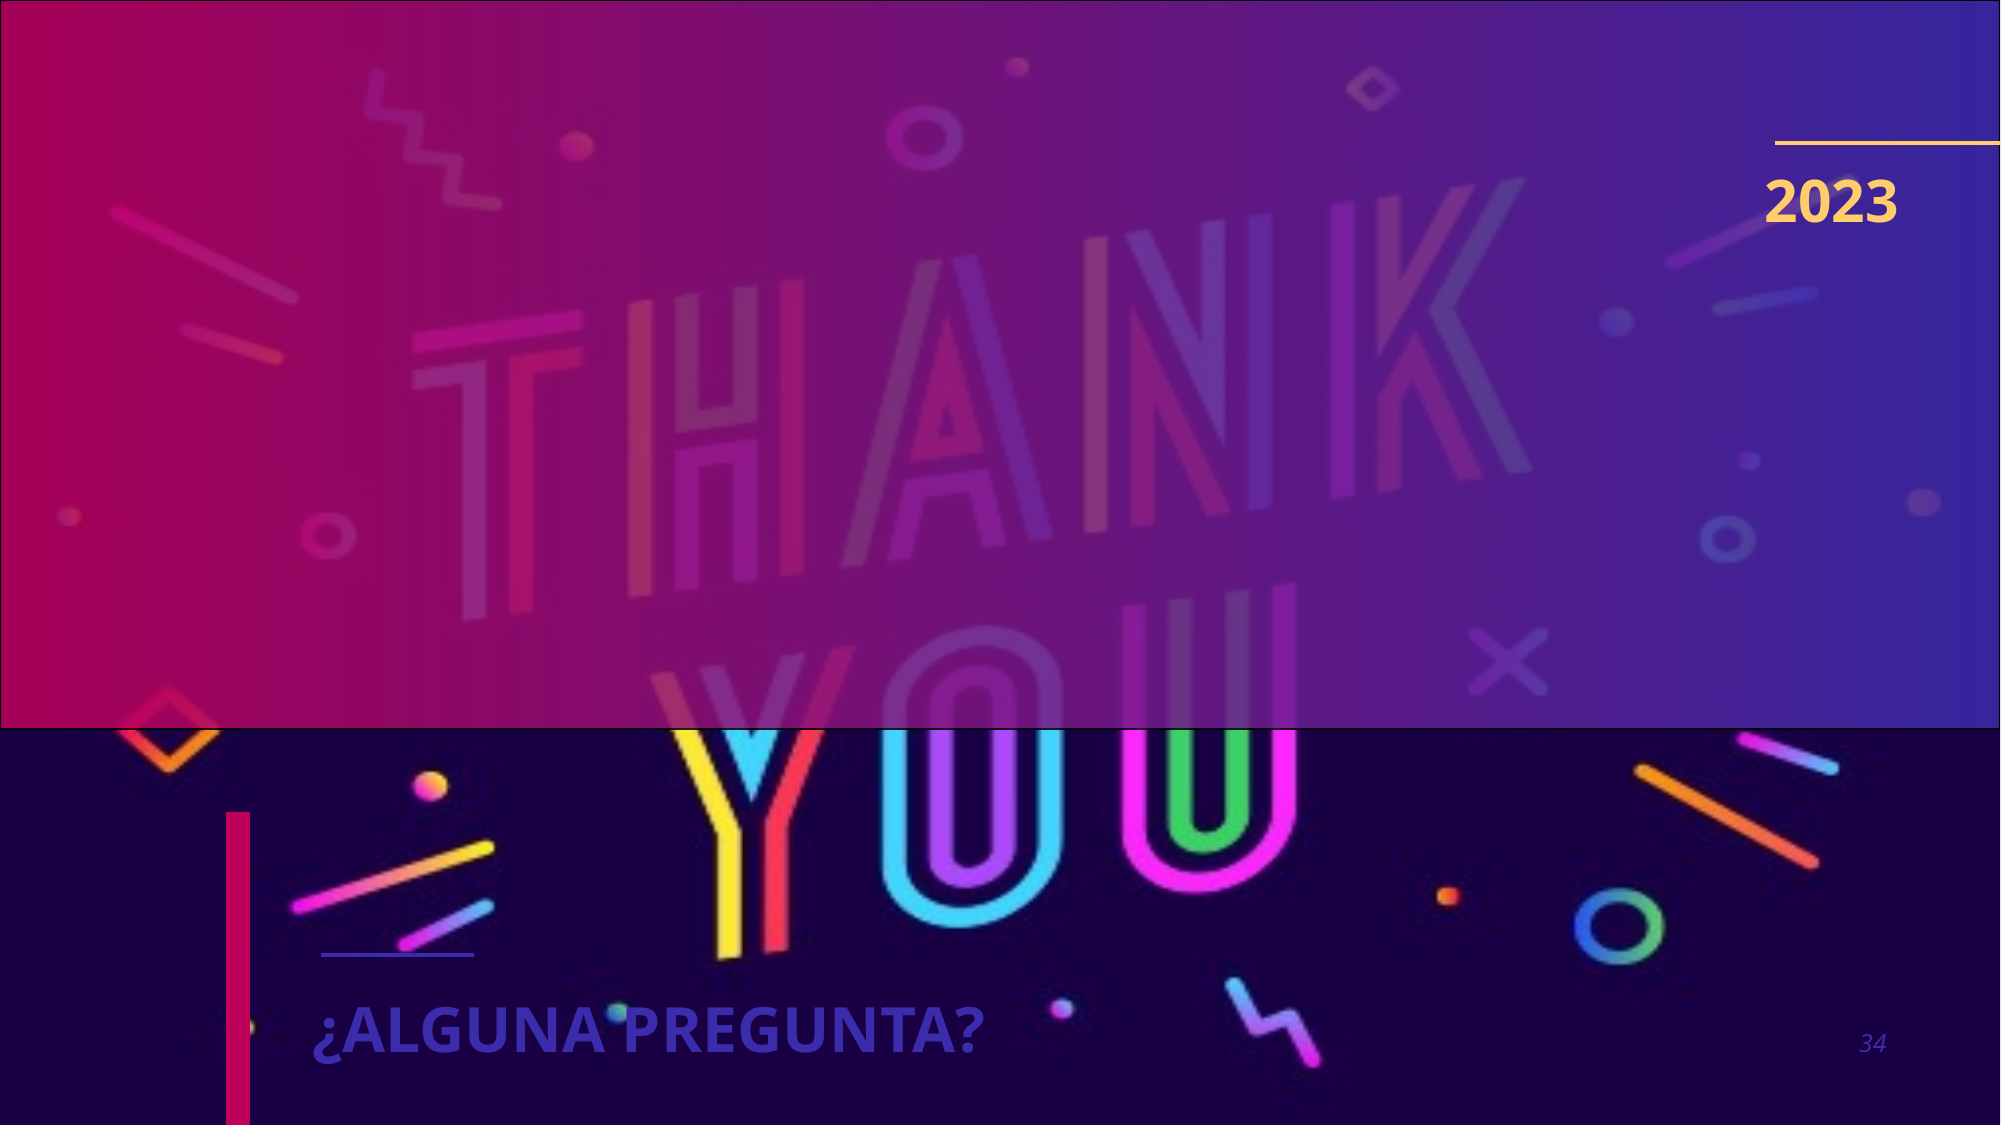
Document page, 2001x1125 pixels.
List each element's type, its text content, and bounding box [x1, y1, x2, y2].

slide_number 34 [1451, 1015, 1902, 1075]
list 2023 [1749, 164, 1990, 244]
subtitle ¿ALGUNA PREGUNTA? [297, 991, 1798, 1091]
picture [0, 0, 2001, 1125]
